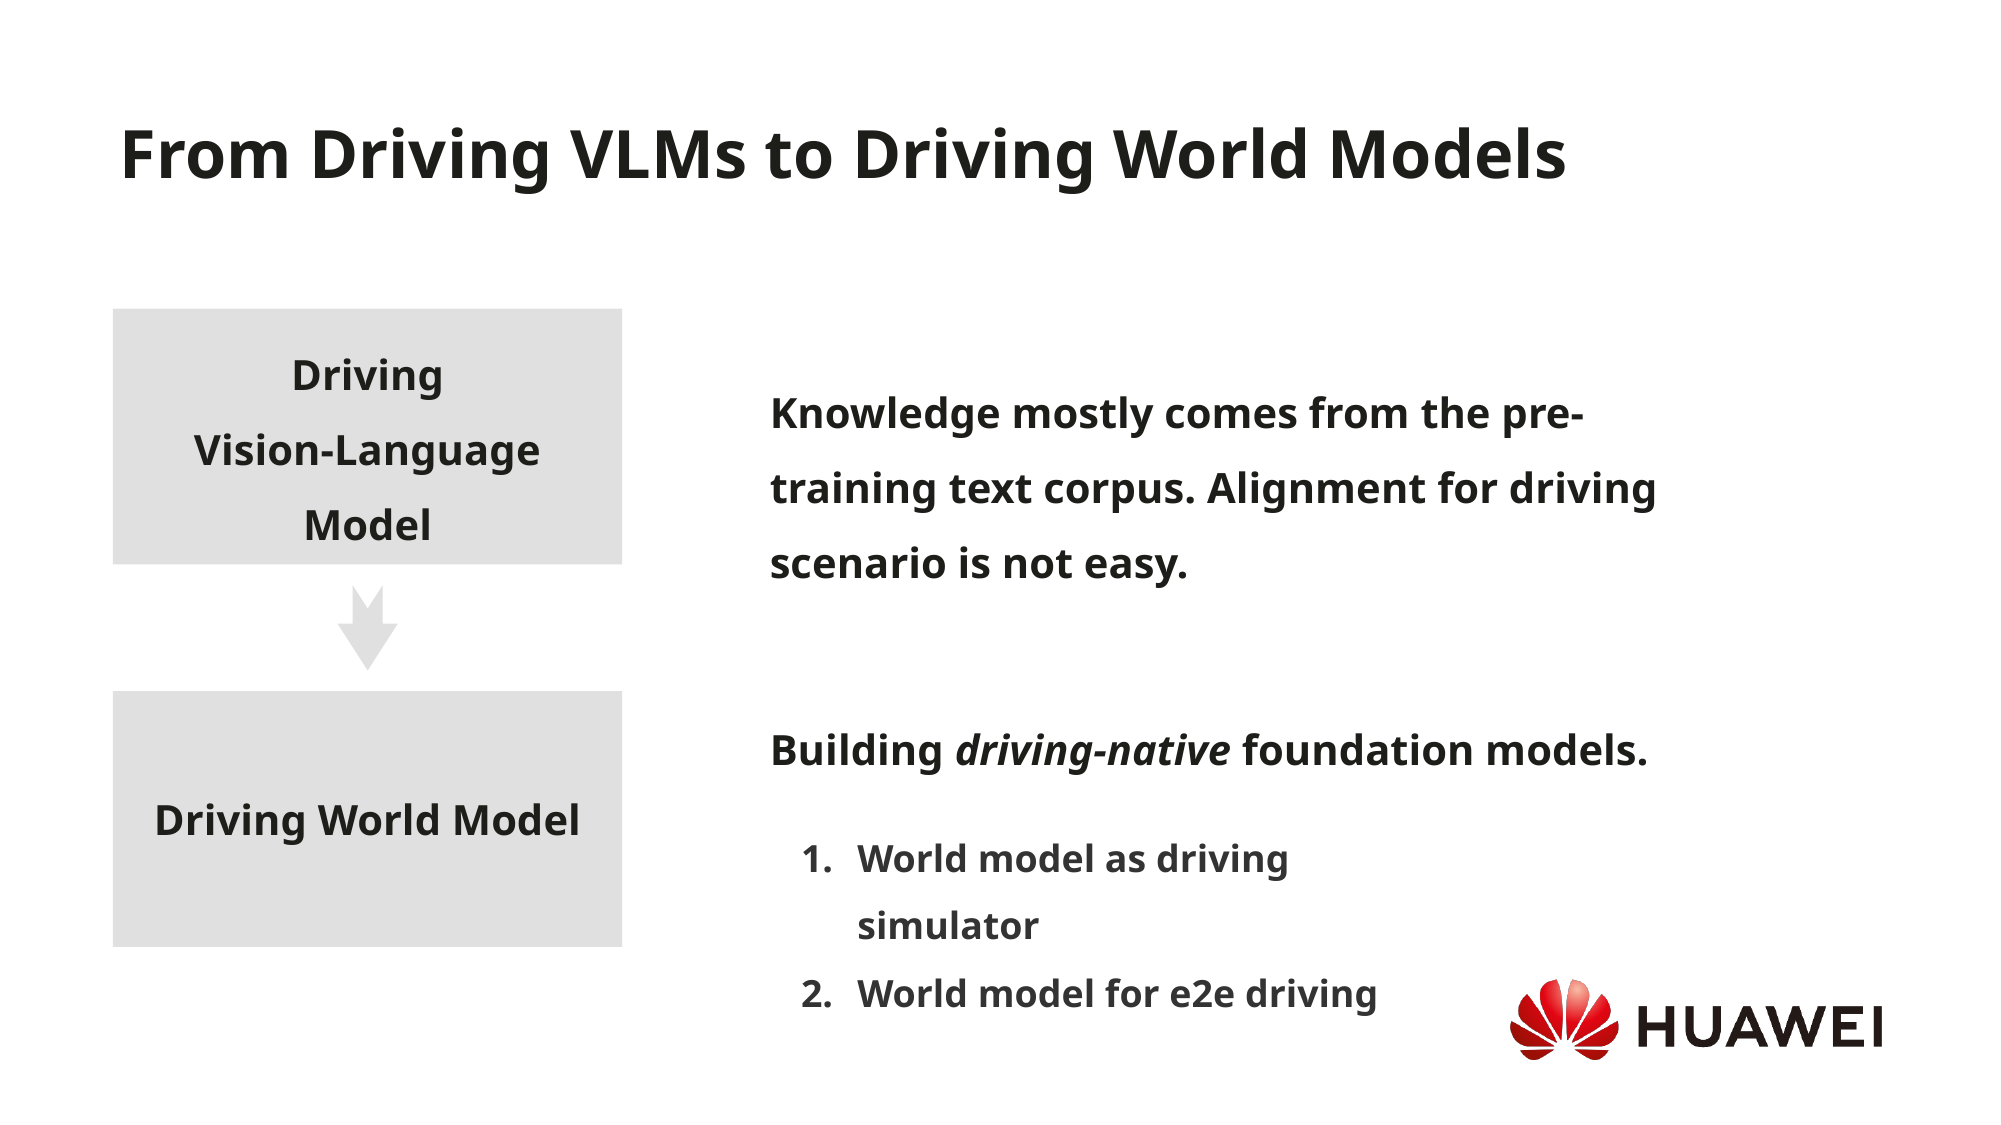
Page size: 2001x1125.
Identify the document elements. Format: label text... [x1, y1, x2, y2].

text_box Driving Vision-Language Model [112, 308, 623, 565]
text_box Building driving-native foundation models. [754, 691, 1727, 781]
text_box World model as driving simulator World model for e2e driving [786, 804, 1462, 1022]
text_box Driving World Model [112, 690, 623, 948]
subtitle From Driving VLMs to Driving World Models [119, 74, 1882, 238]
text_box [335, 581, 400, 673]
picture [1510, 979, 1882, 1060]
text_box Knowledge mostly comes from the pre-training text corpus. Alignment for driving scenario is not easy. [754, 354, 1727, 595]
